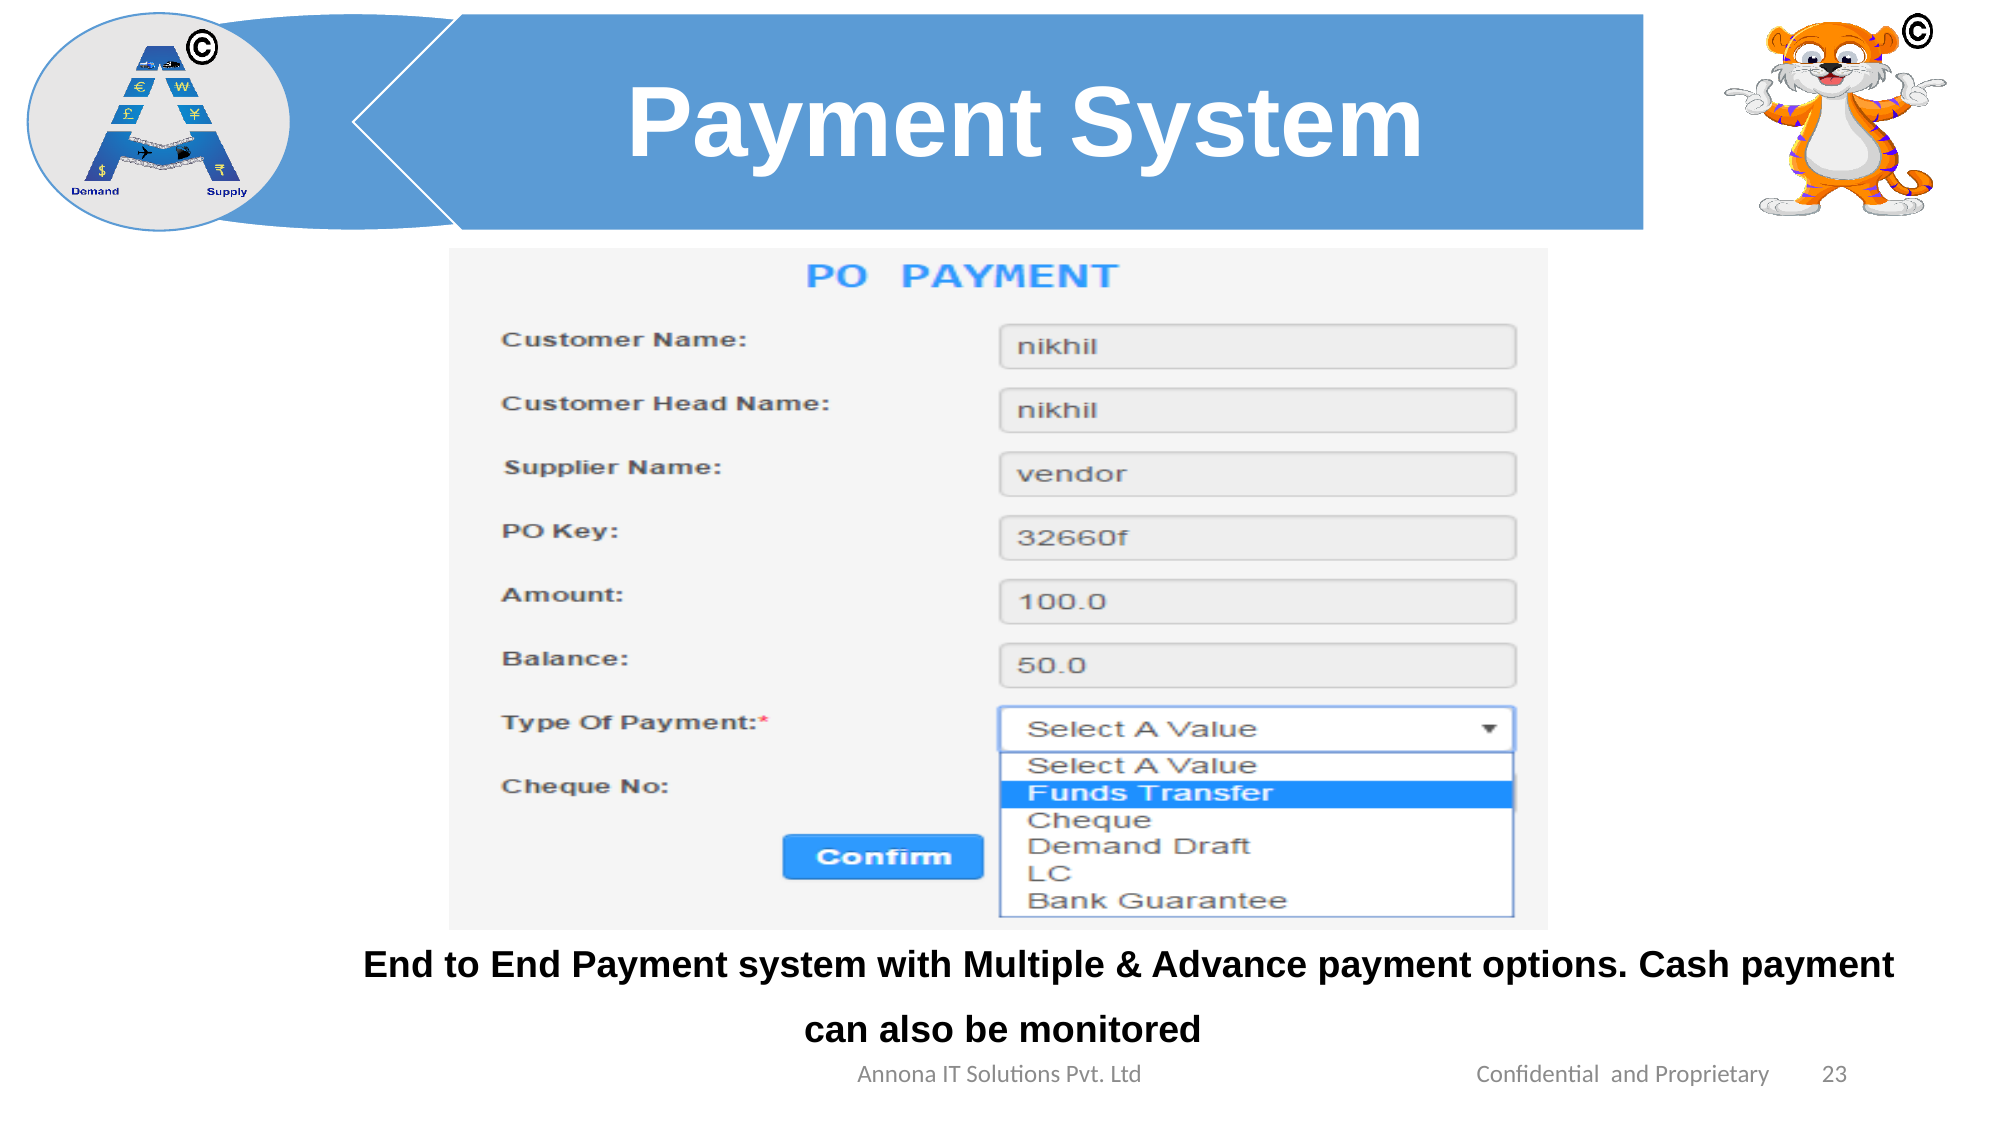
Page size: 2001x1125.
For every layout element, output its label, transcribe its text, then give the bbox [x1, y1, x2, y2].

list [71, 46, 247, 197]
picture [449, 248, 1548, 930]
text_box End to End Payment system with Multiple & Advance payment options. Cash payment can also be monitored [348, 929, 1952, 1111]
picture [1700, 13, 1970, 224]
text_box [27, 13, 1970, 231]
picture [186, 29, 218, 65]
